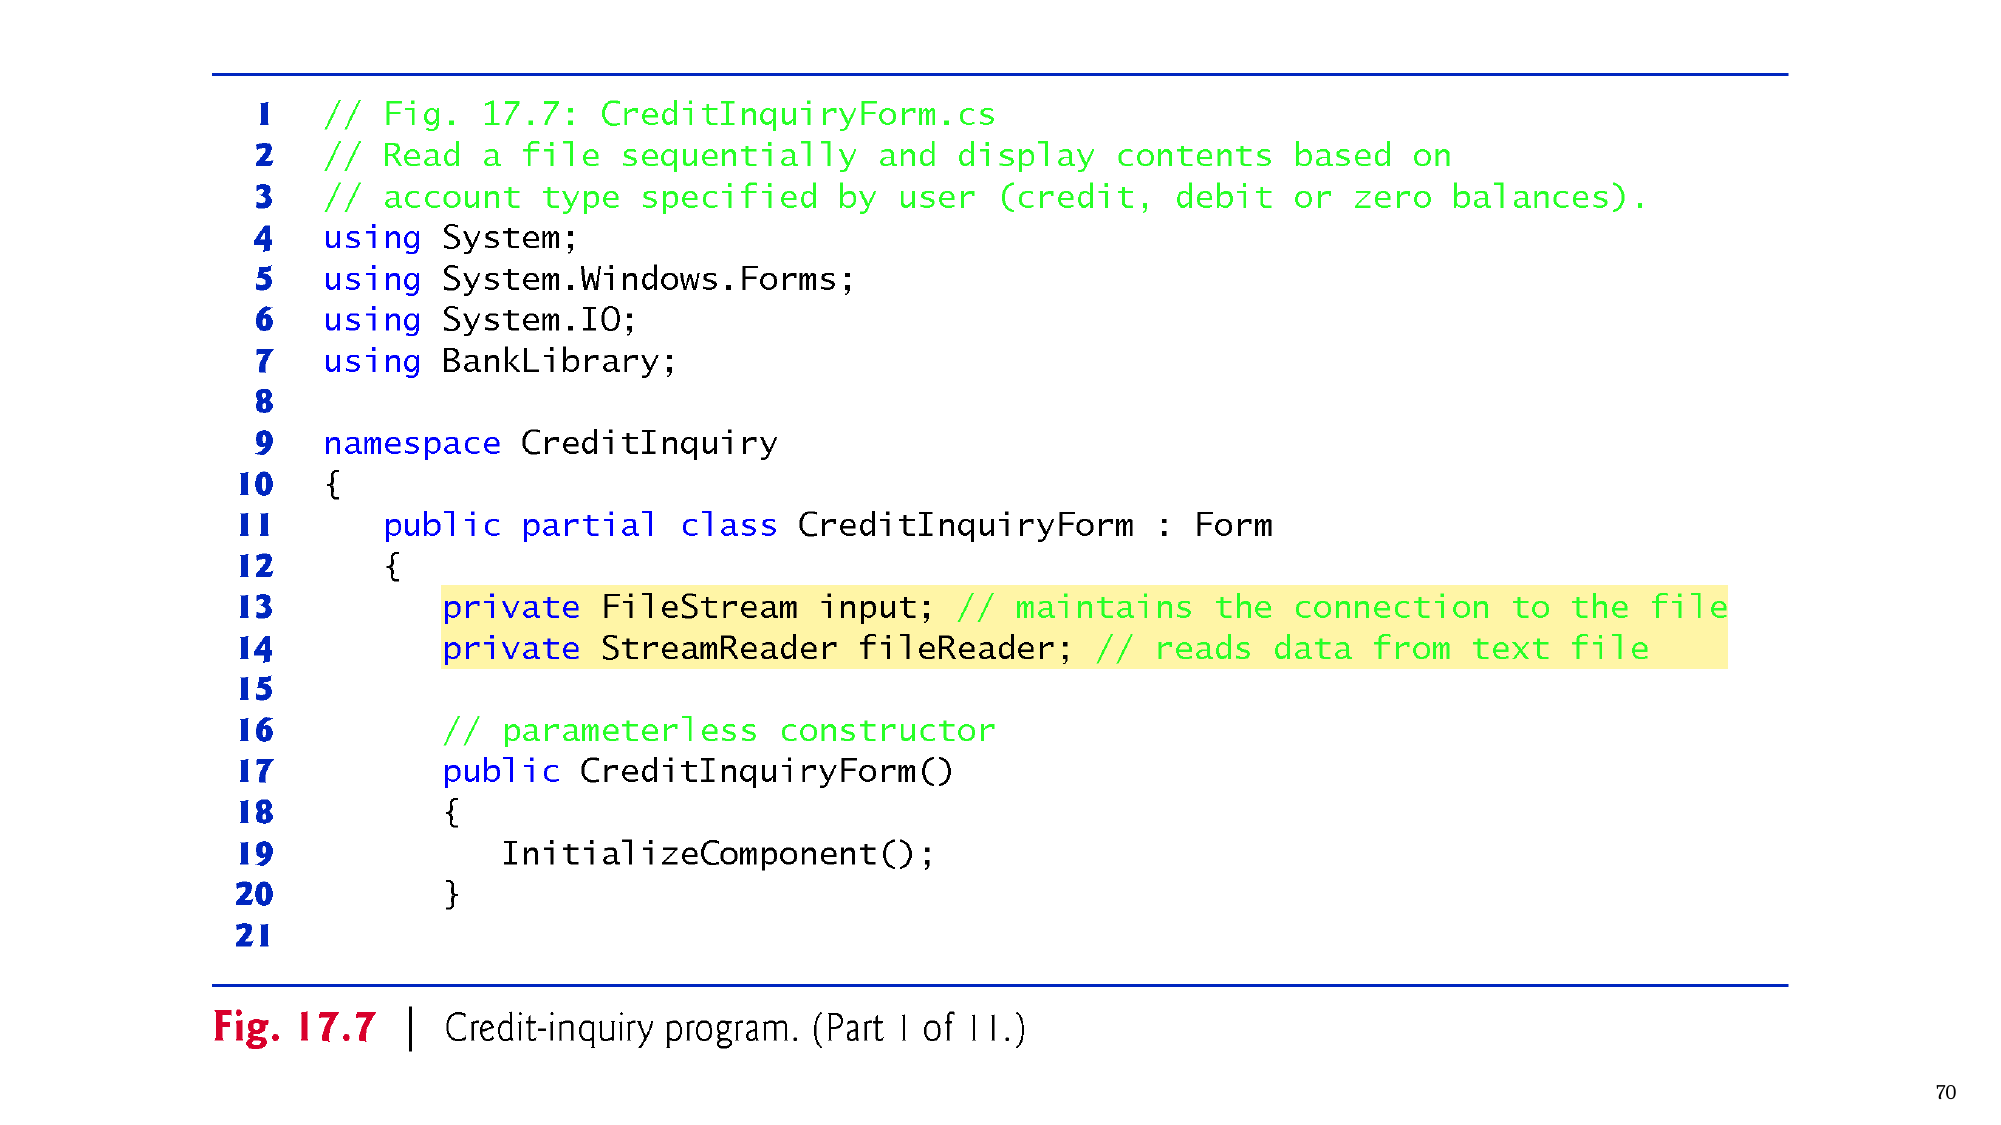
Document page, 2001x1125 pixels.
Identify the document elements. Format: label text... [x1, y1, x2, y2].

picture [138, 0, 1862, 1125]
slide_number 70 [1891, 1051, 1972, 1112]
